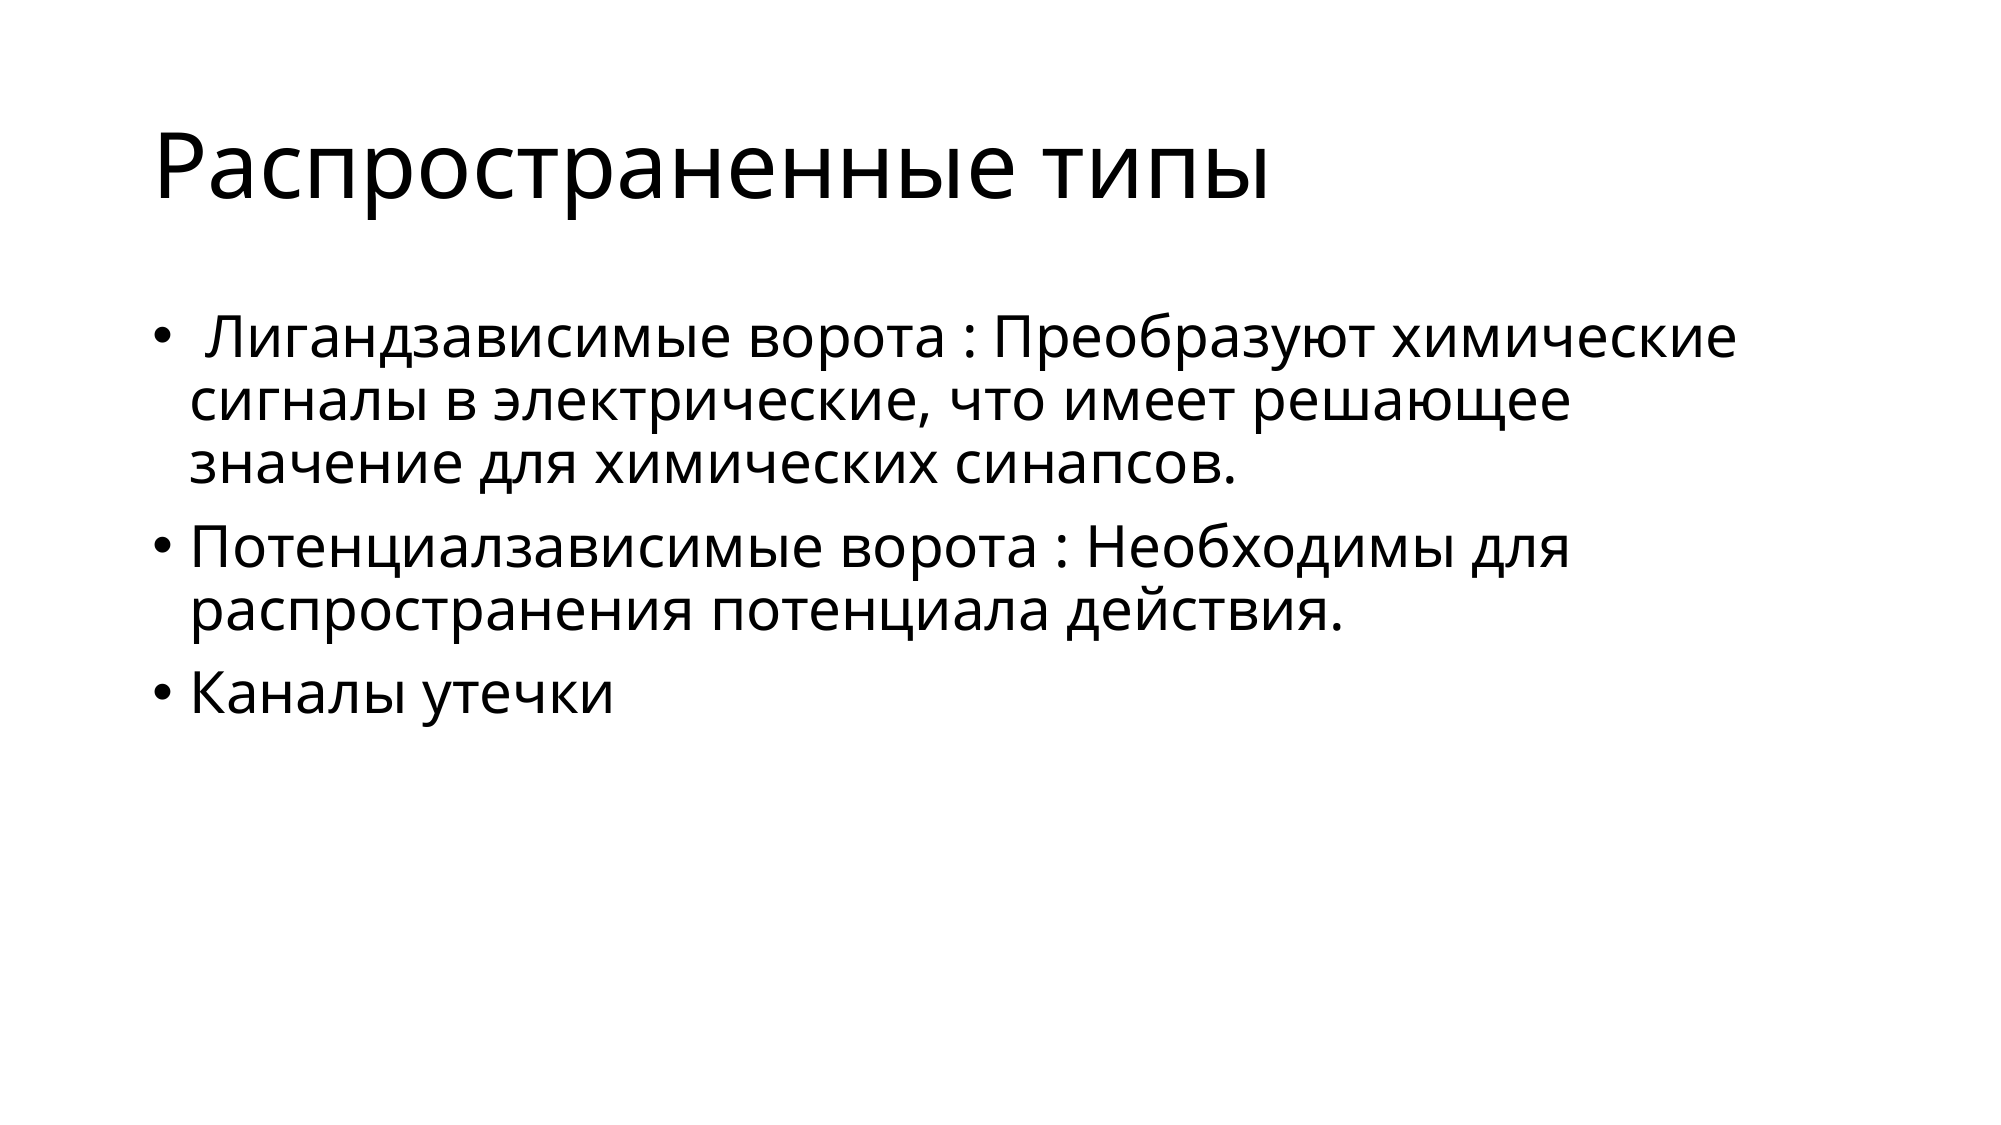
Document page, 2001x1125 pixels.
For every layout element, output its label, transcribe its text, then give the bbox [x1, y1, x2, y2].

title Распространенные типы [137, 59, 1863, 278]
list Лигандзависимые ворота : Преобразуют химические сигналы в электрические, что имеет решающее значение для химических синапсов. Потенциалзависимые ворота : Необходимы для распространения потенциала действия. Каналы утечки [137, 299, 1863, 1014]
